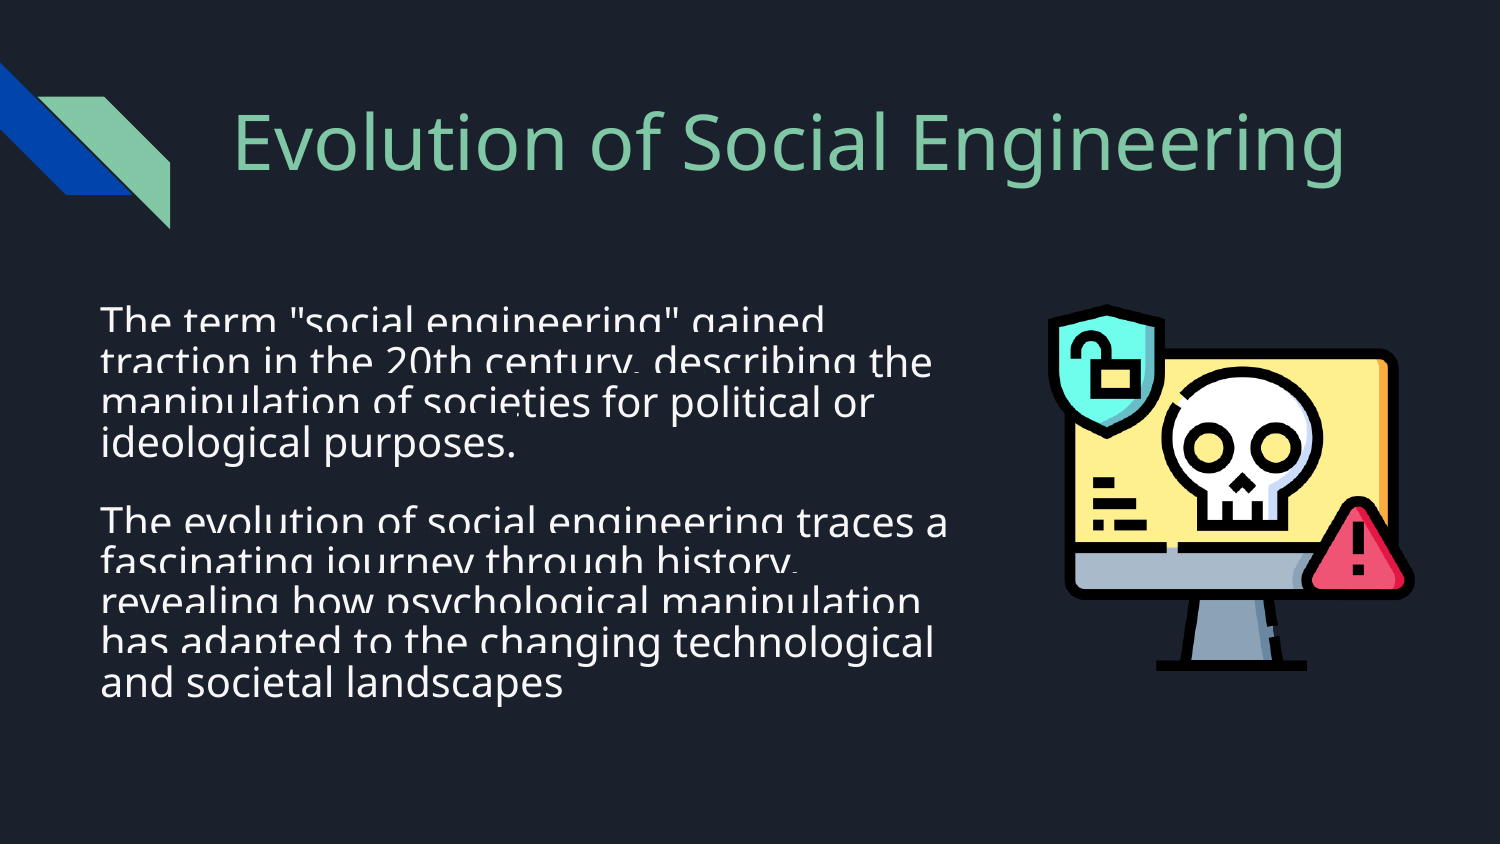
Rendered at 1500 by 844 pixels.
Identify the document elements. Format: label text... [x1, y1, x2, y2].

list The term "social engineering" gained traction in the 20th century, describing the manipulation of societies for political or ideological purposes. The evolution of social engineering traces a fascinating journey through history, revealing how psychological manipulation has adapted to the changing technological and societal landscapes [85, 290, 991, 768]
title Evolution of Social Engineering [212, 64, 1368, 215]
picture [1048, 303, 1415, 671]
